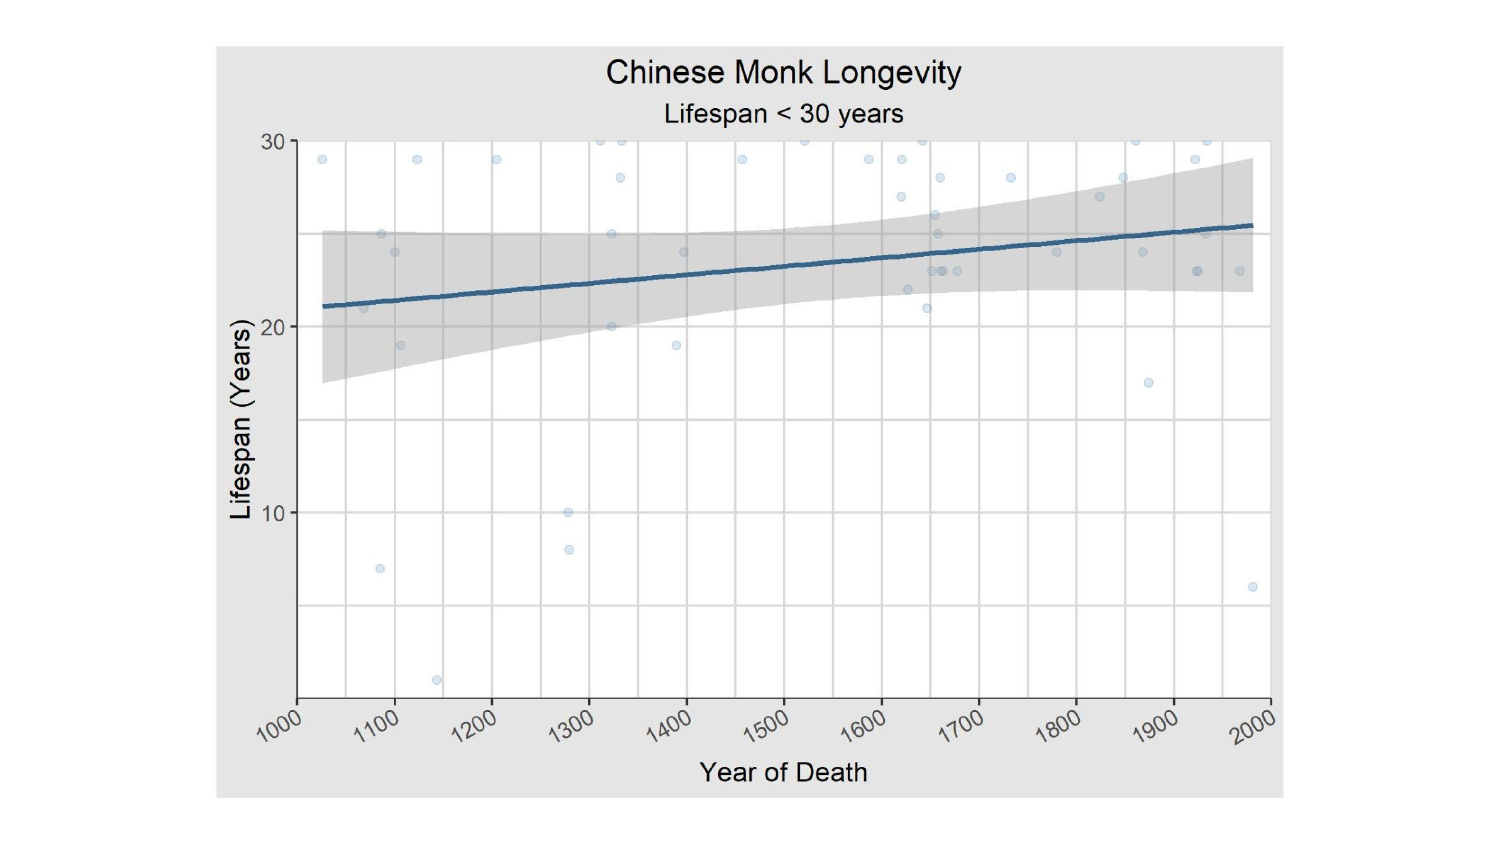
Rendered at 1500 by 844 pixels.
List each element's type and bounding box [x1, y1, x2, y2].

picture [106, 24, 1394, 820]
